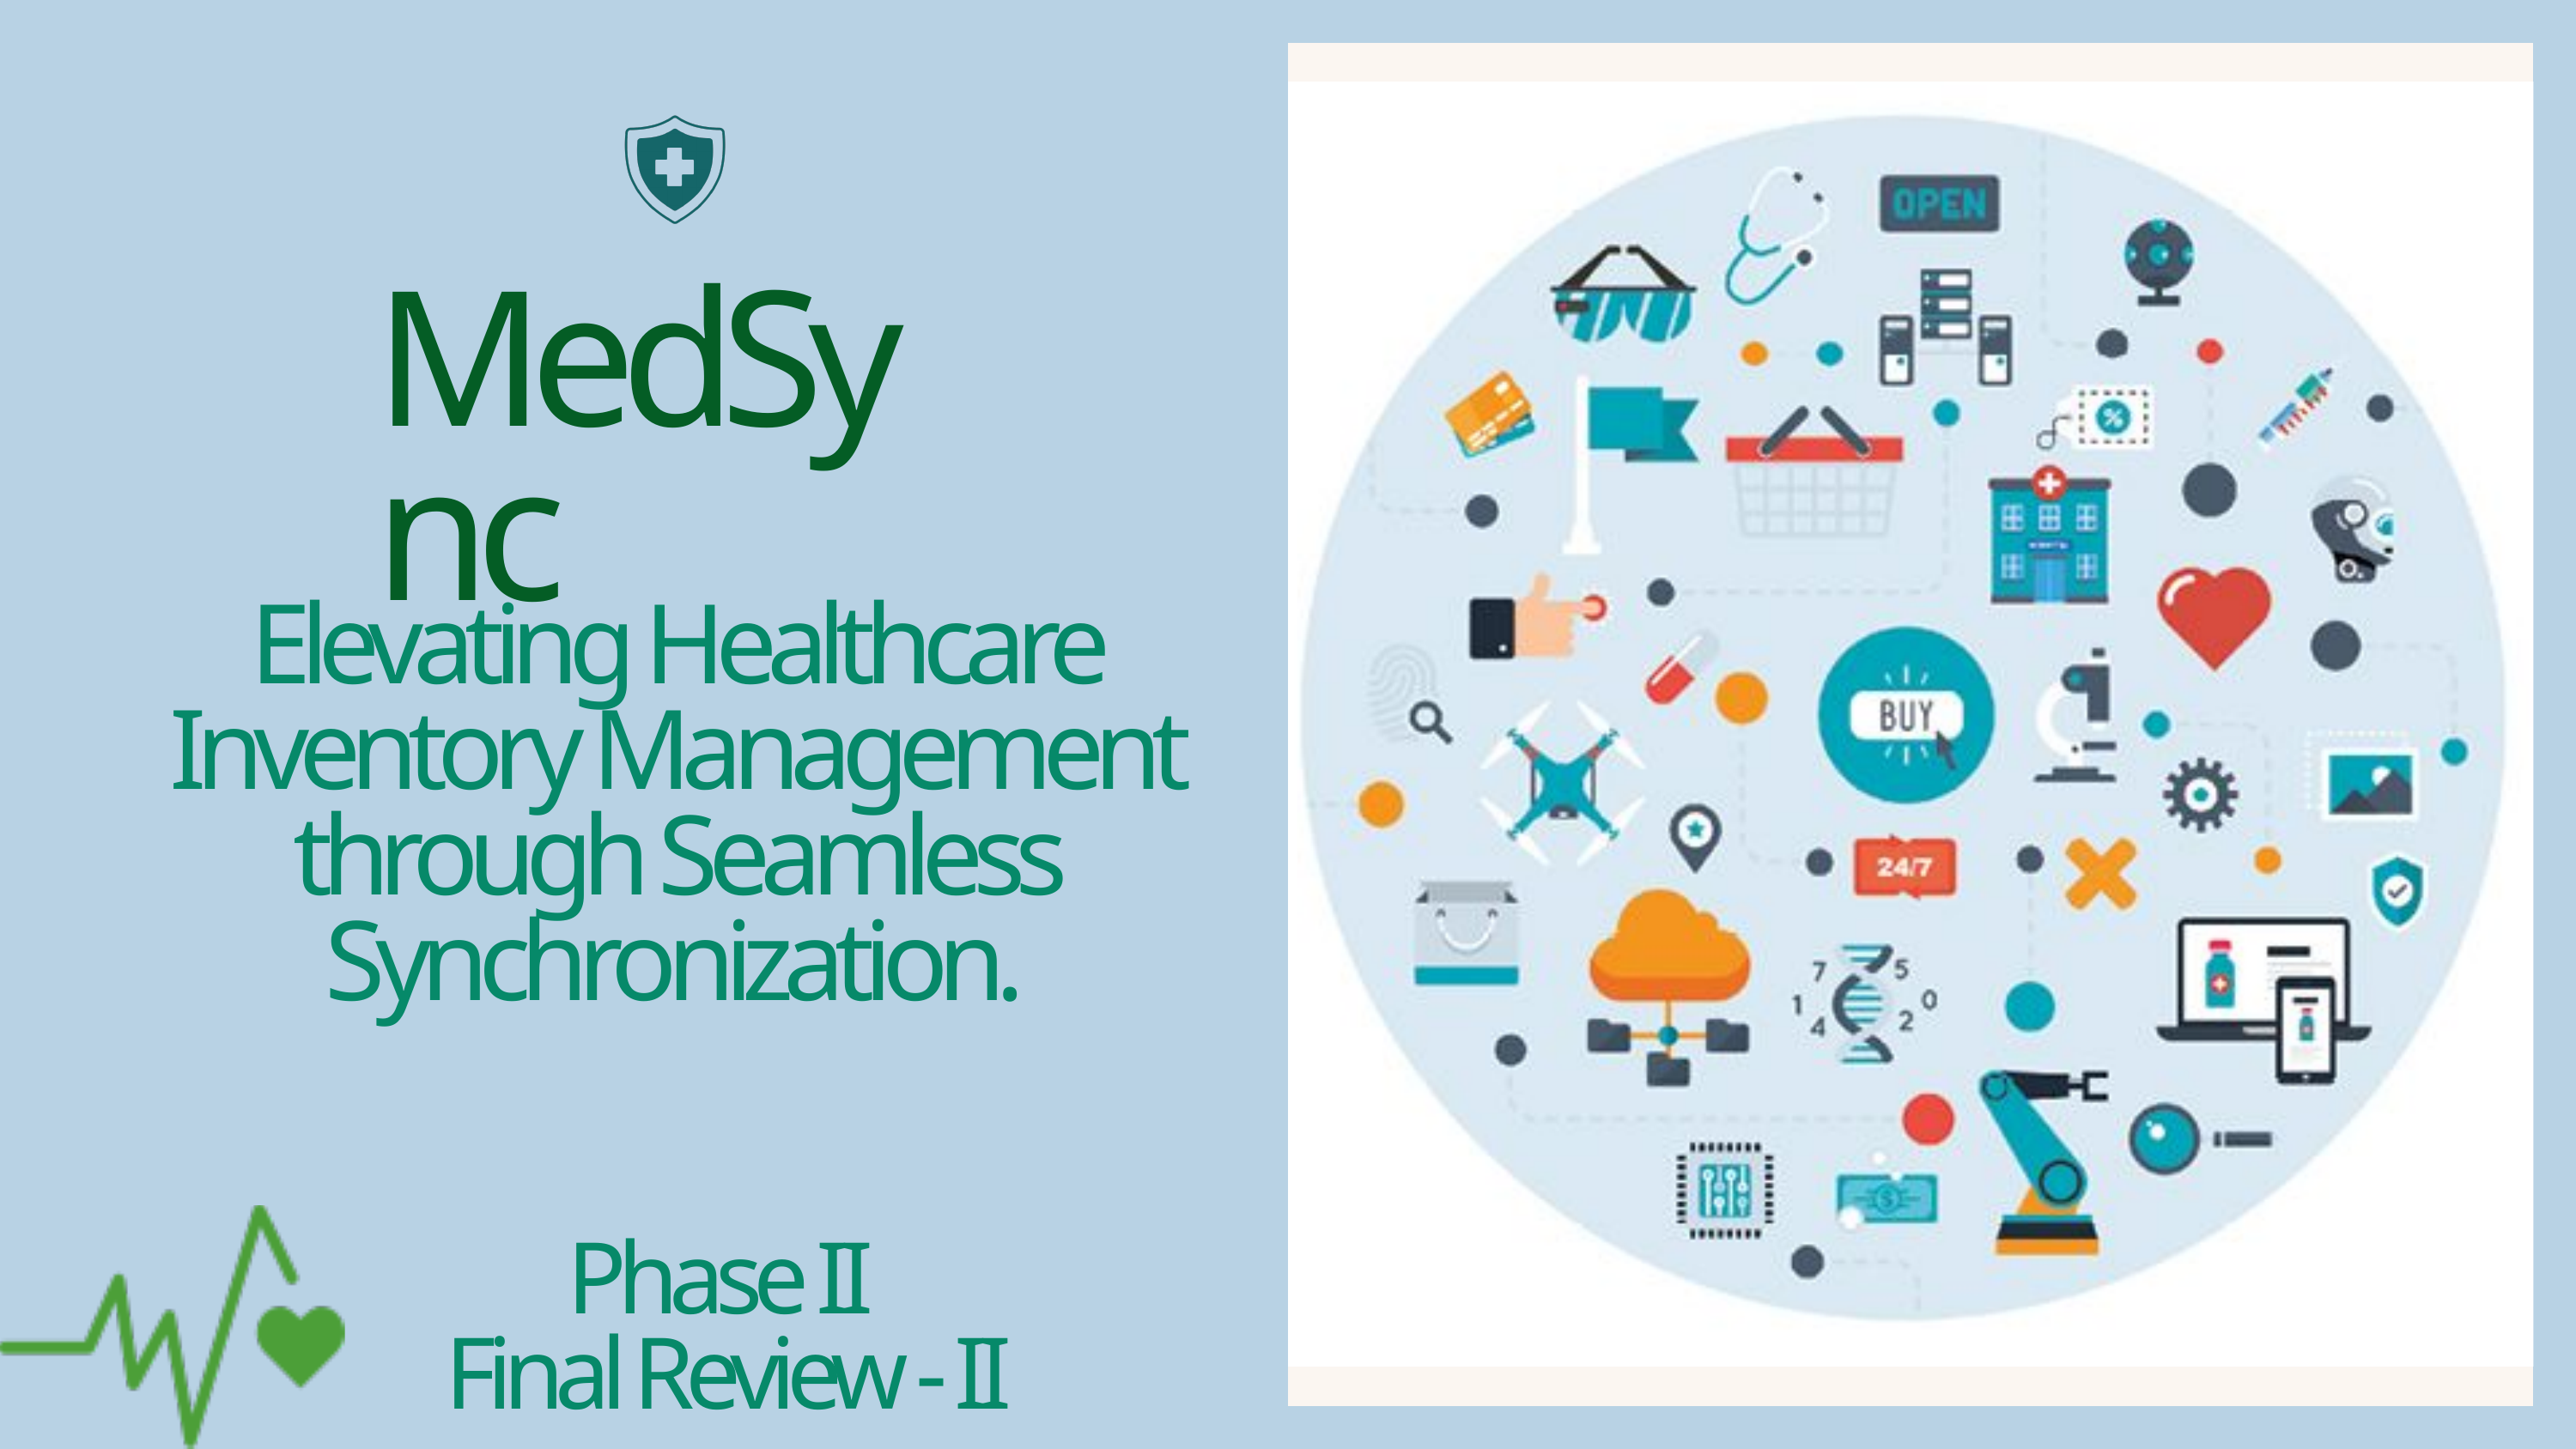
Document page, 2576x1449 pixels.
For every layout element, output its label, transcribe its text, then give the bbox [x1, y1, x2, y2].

text_box [623, 115, 726, 224]
text_box Phase II Final Review - II [252, 1239, 1206, 1429]
text_box Elevating Healthcare Inventory Management through Seamless Synchronization. [144, 599, 1206, 1023]
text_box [1287, 42, 2534, 1407]
text_box [0, 1205, 345, 1449]
text_box MedSync [374, 288, 975, 639]
